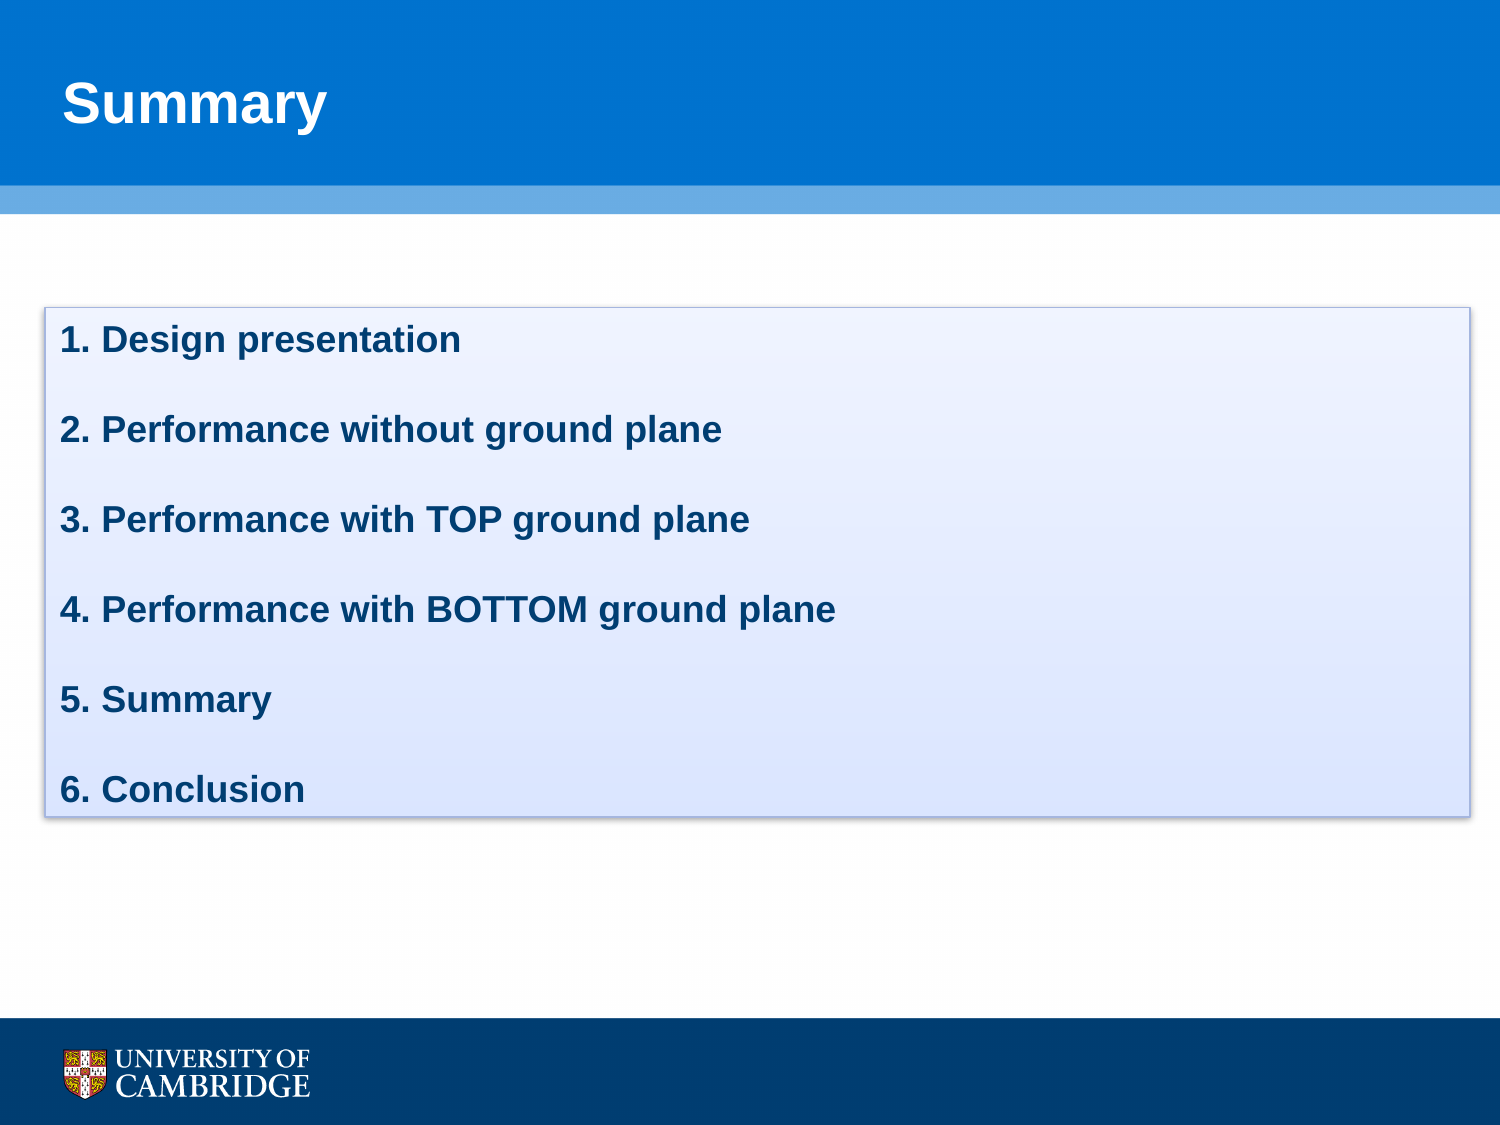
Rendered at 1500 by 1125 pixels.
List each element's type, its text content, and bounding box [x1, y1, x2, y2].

text_box 1. Design presentation 2. Performance without ground plane 3. Performance with TOP ground plane 4. Performance with BOTTOM ground plane 5. Summary 6. Conclusion [44, 307, 1471, 818]
picture [0, 0, 1500, 1125]
title Summary [63, 65, 1437, 135]
